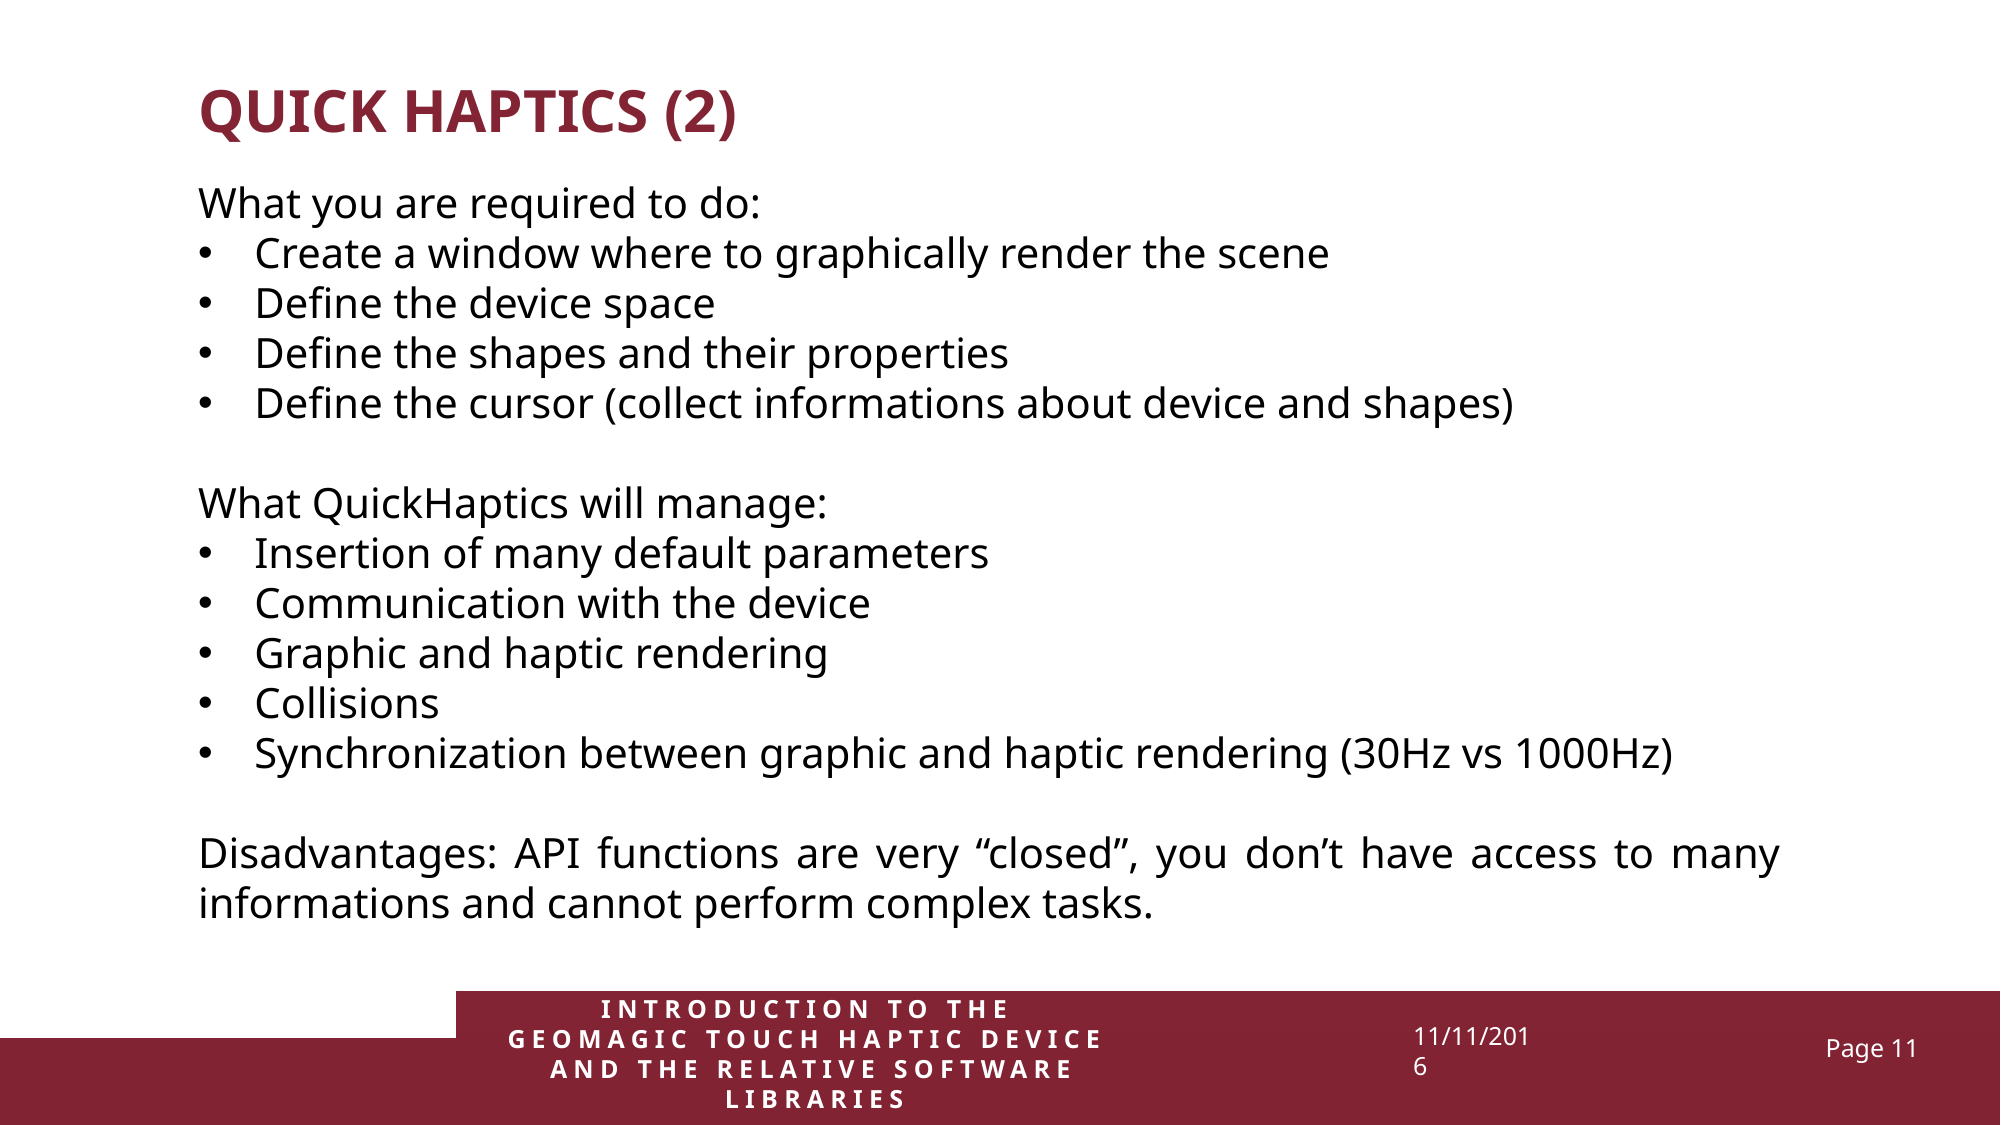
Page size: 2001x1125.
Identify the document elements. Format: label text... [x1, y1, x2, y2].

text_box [0, 991, 2000, 1125]
text_box What you are required to do: Create a window where to graphically render the scene Define the device space Define the shapes and their properties Define the cursor (collect informations about device and shapes) What QuickHaptics will manage: Insertion of many default parameters Communication with the device Graphic and haptic rendering Collisions Synchronization between graphic and haptic rendering (30Hz vs 1000Hz) Disadvantages: API functions are very “closed”, you don’t have access to many informations and cannot perform complex tasks. [183, 169, 1796, 947]
text_box Quick haptics (2) [183, 66, 1825, 150]
